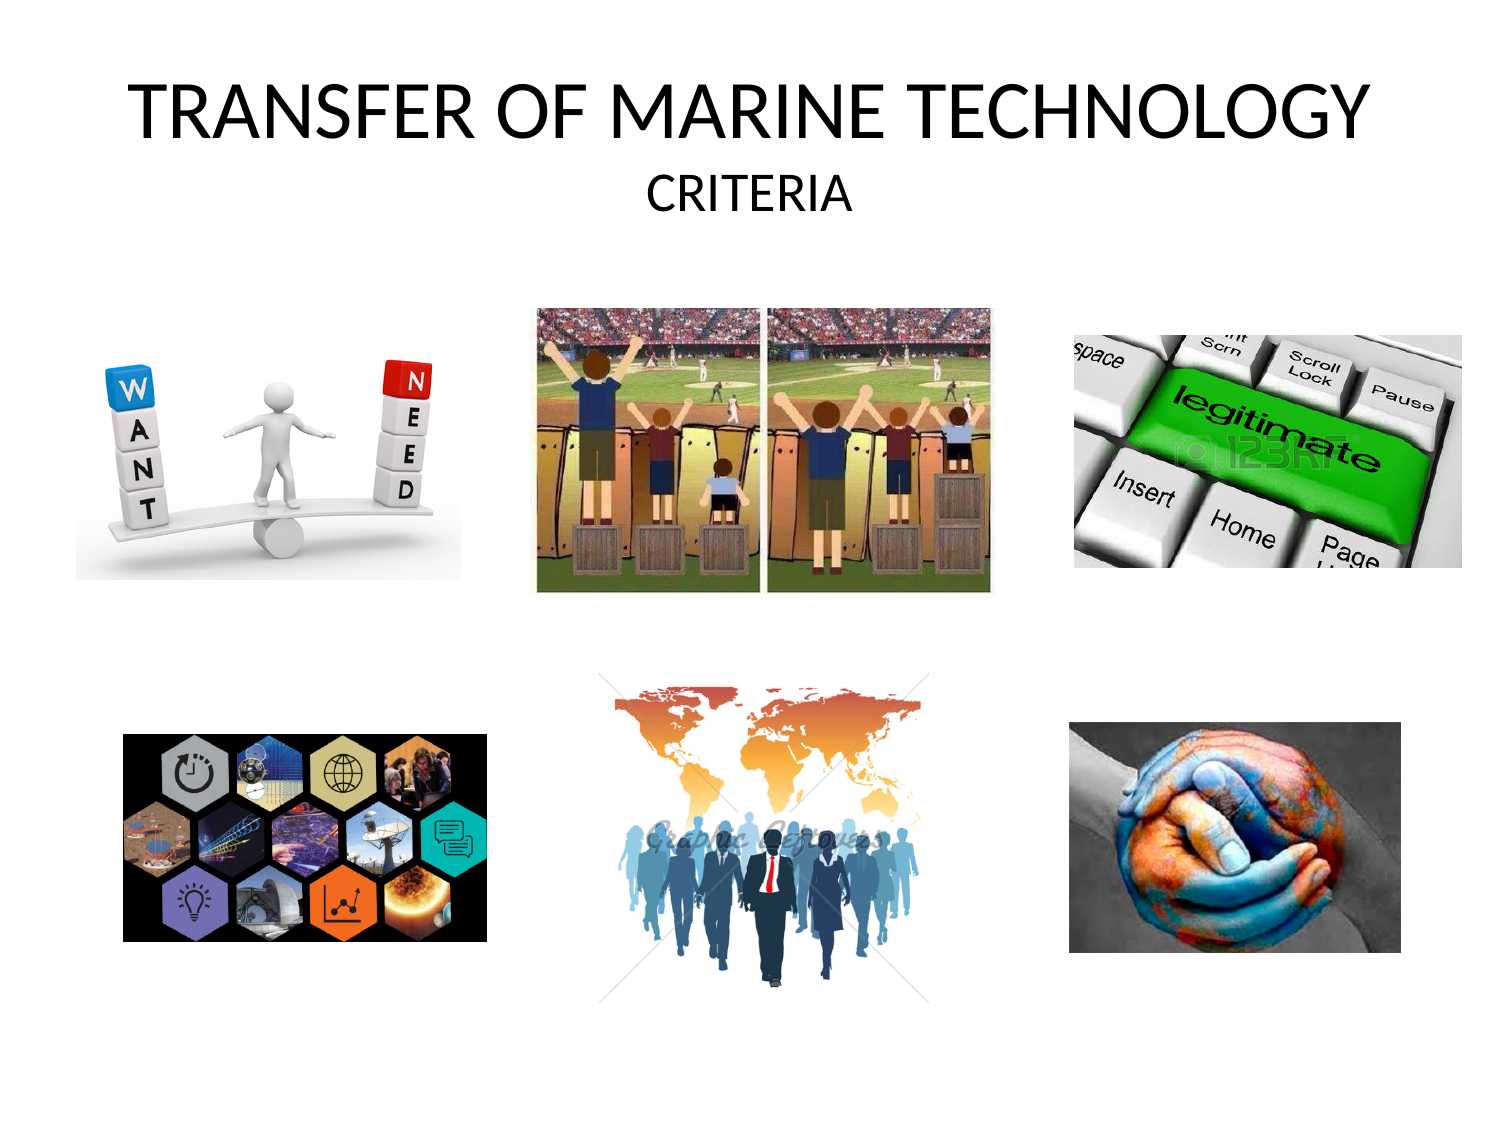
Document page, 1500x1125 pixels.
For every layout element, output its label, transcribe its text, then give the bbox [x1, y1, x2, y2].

picture [1069, 722, 1401, 954]
picture [530, 308, 998, 594]
picture [1074, 334, 1463, 568]
picture [599, 673, 929, 1003]
title TRANSFER OF MARINE TECHNOLOGY CRITERIA [75, 45, 1425, 233]
picture [76, 322, 462, 580]
picture [123, 734, 487, 942]
